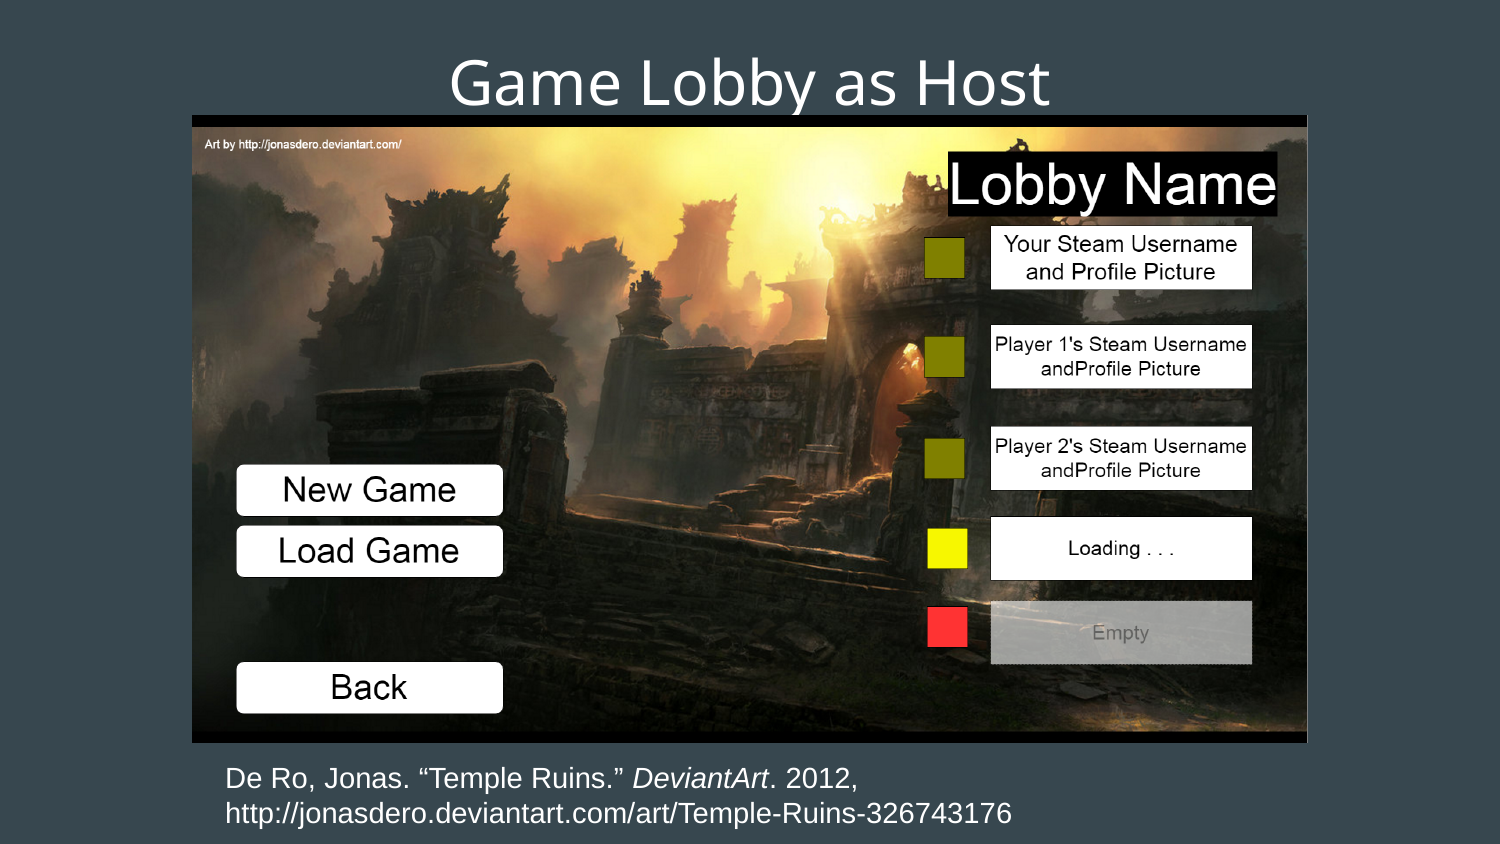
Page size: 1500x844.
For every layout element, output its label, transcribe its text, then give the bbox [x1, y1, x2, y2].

title Game Lobby as Host [51, 28, 1449, 123]
text_box De Ro, Jonas. “Temple Ruins.” DeviantArt. 2012, http://jonasdero.deviantart.com/art/Temple-Ruins-326743176 [210, 751, 1306, 838]
picture [192, 115, 1308, 743]
